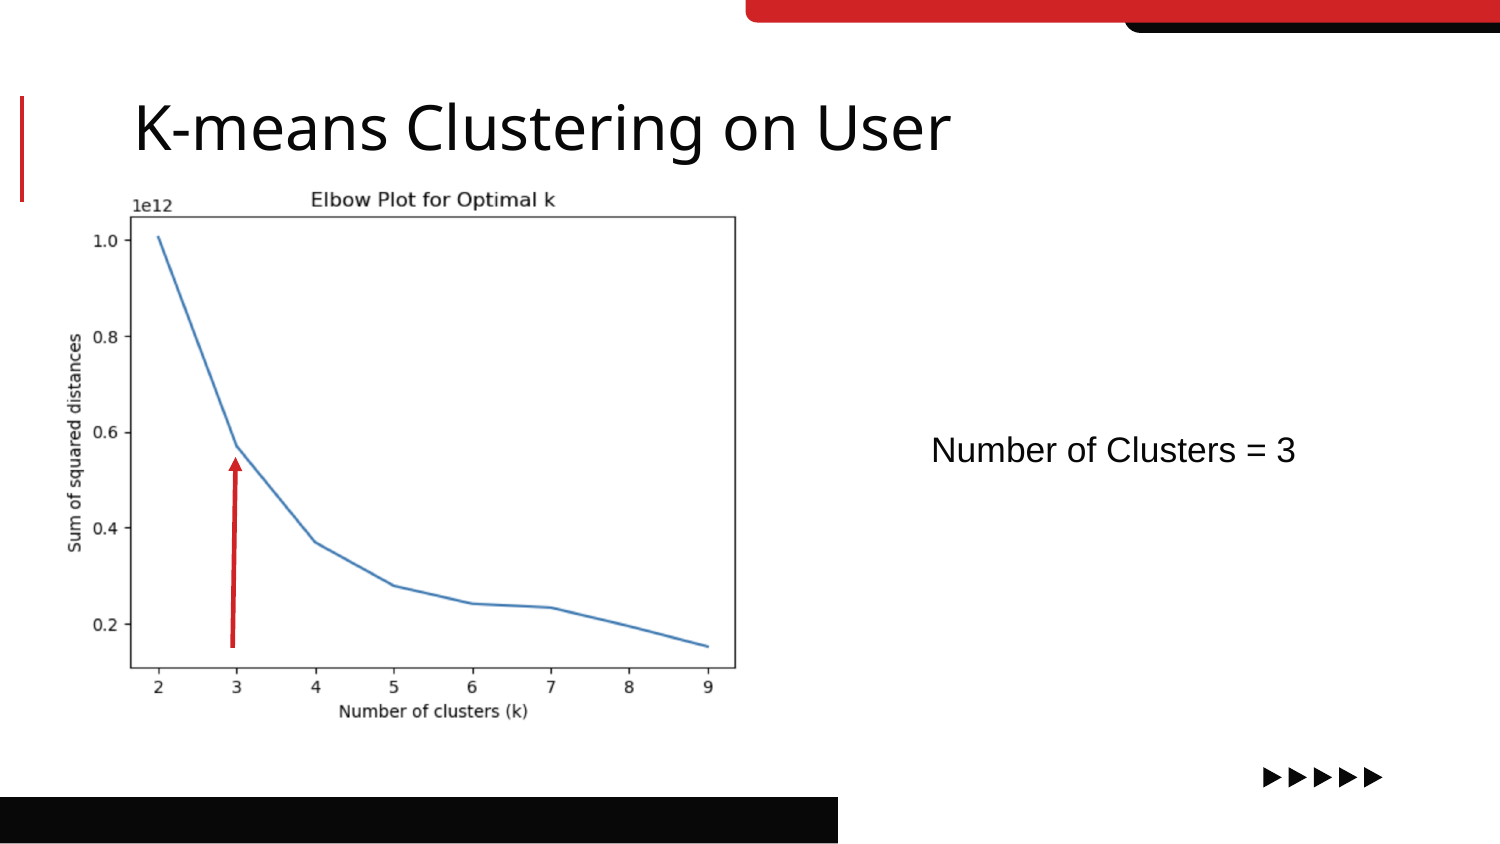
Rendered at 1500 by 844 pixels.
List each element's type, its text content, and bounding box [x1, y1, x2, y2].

picture [37, 182, 741, 729]
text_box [232, 456, 236, 649]
subtitle Number of Clusters = 3 [896, 411, 1332, 574]
title K-means Clustering on User [118, 72, 1382, 167]
